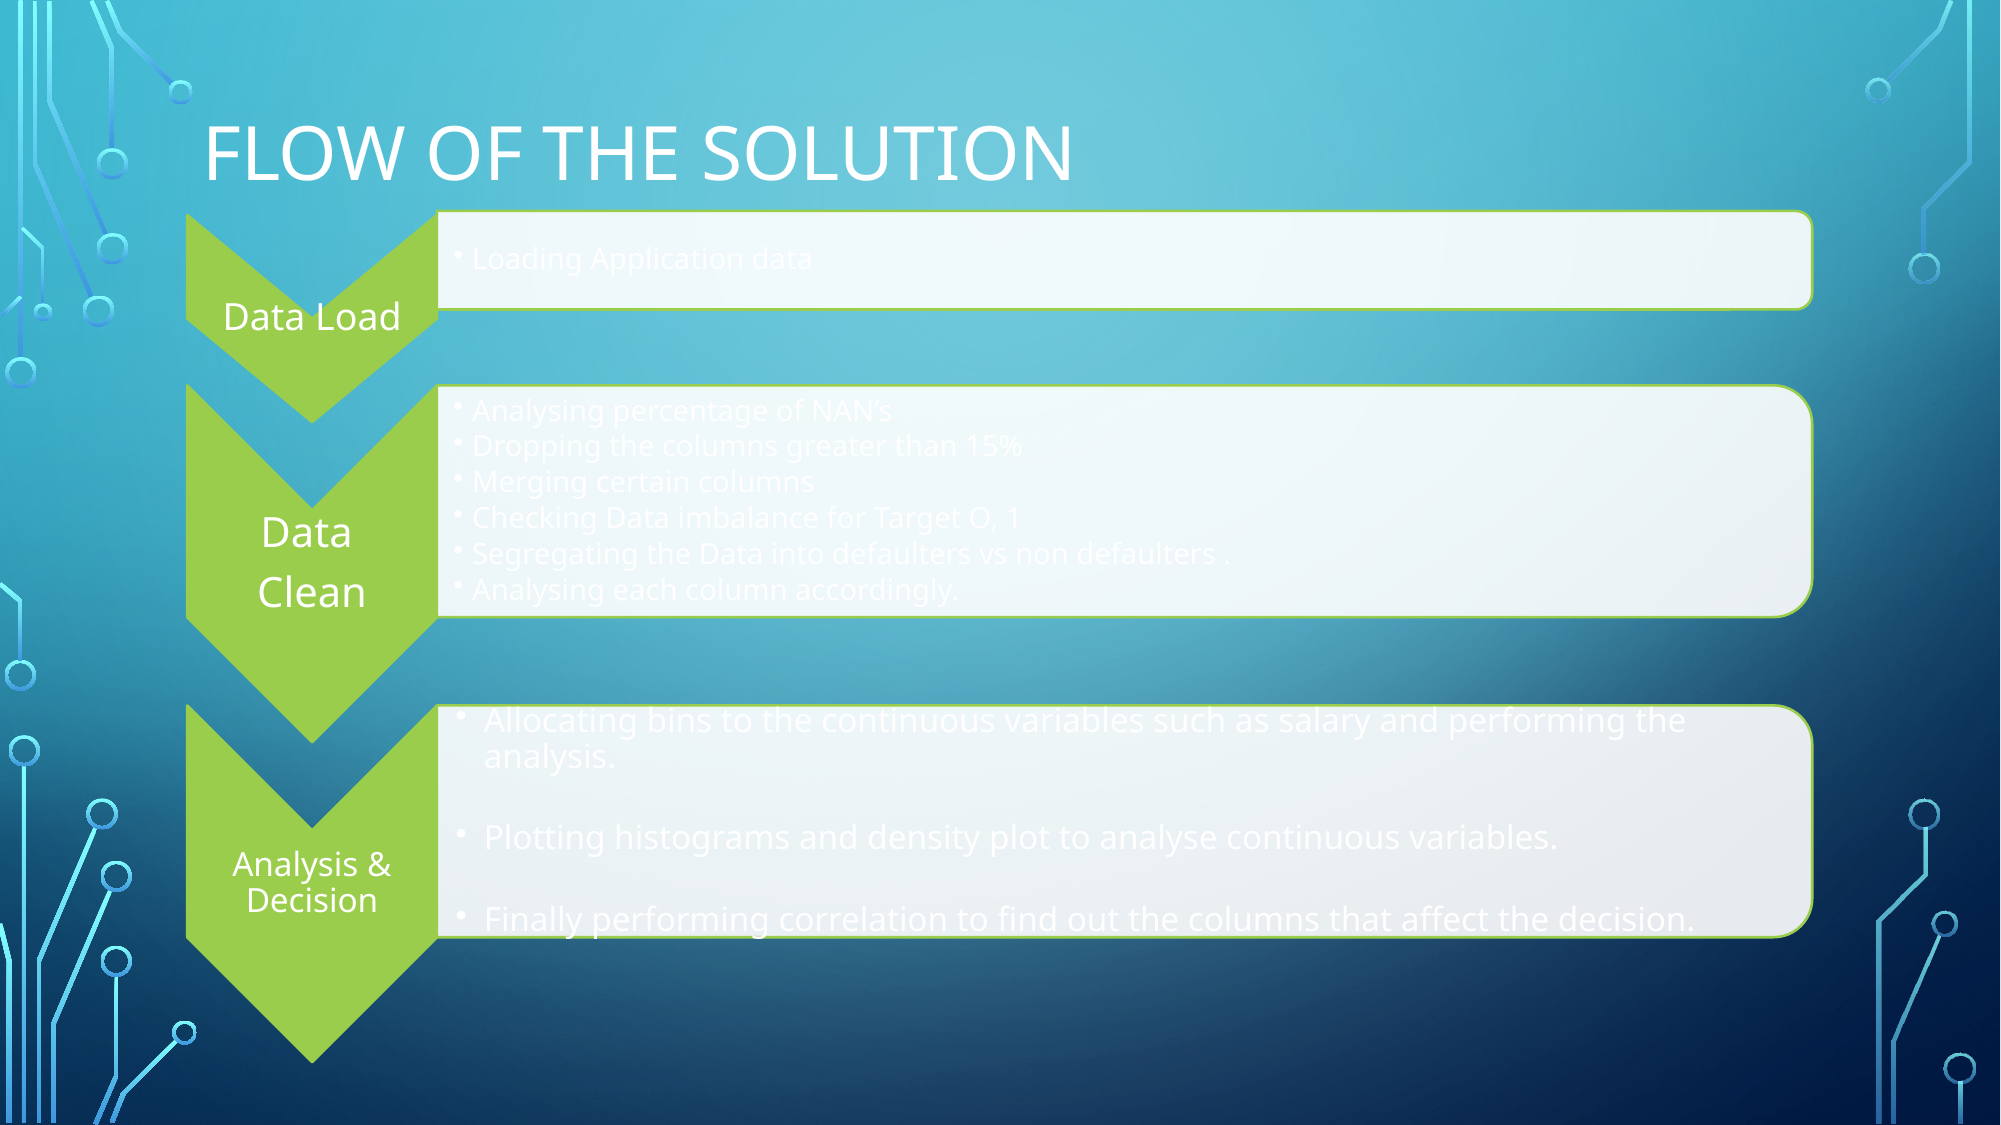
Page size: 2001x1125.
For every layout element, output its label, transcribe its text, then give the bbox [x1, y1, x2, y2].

title Flow of the Solution [187, 101, 1813, 210]
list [186, 210, 1813, 1067]
